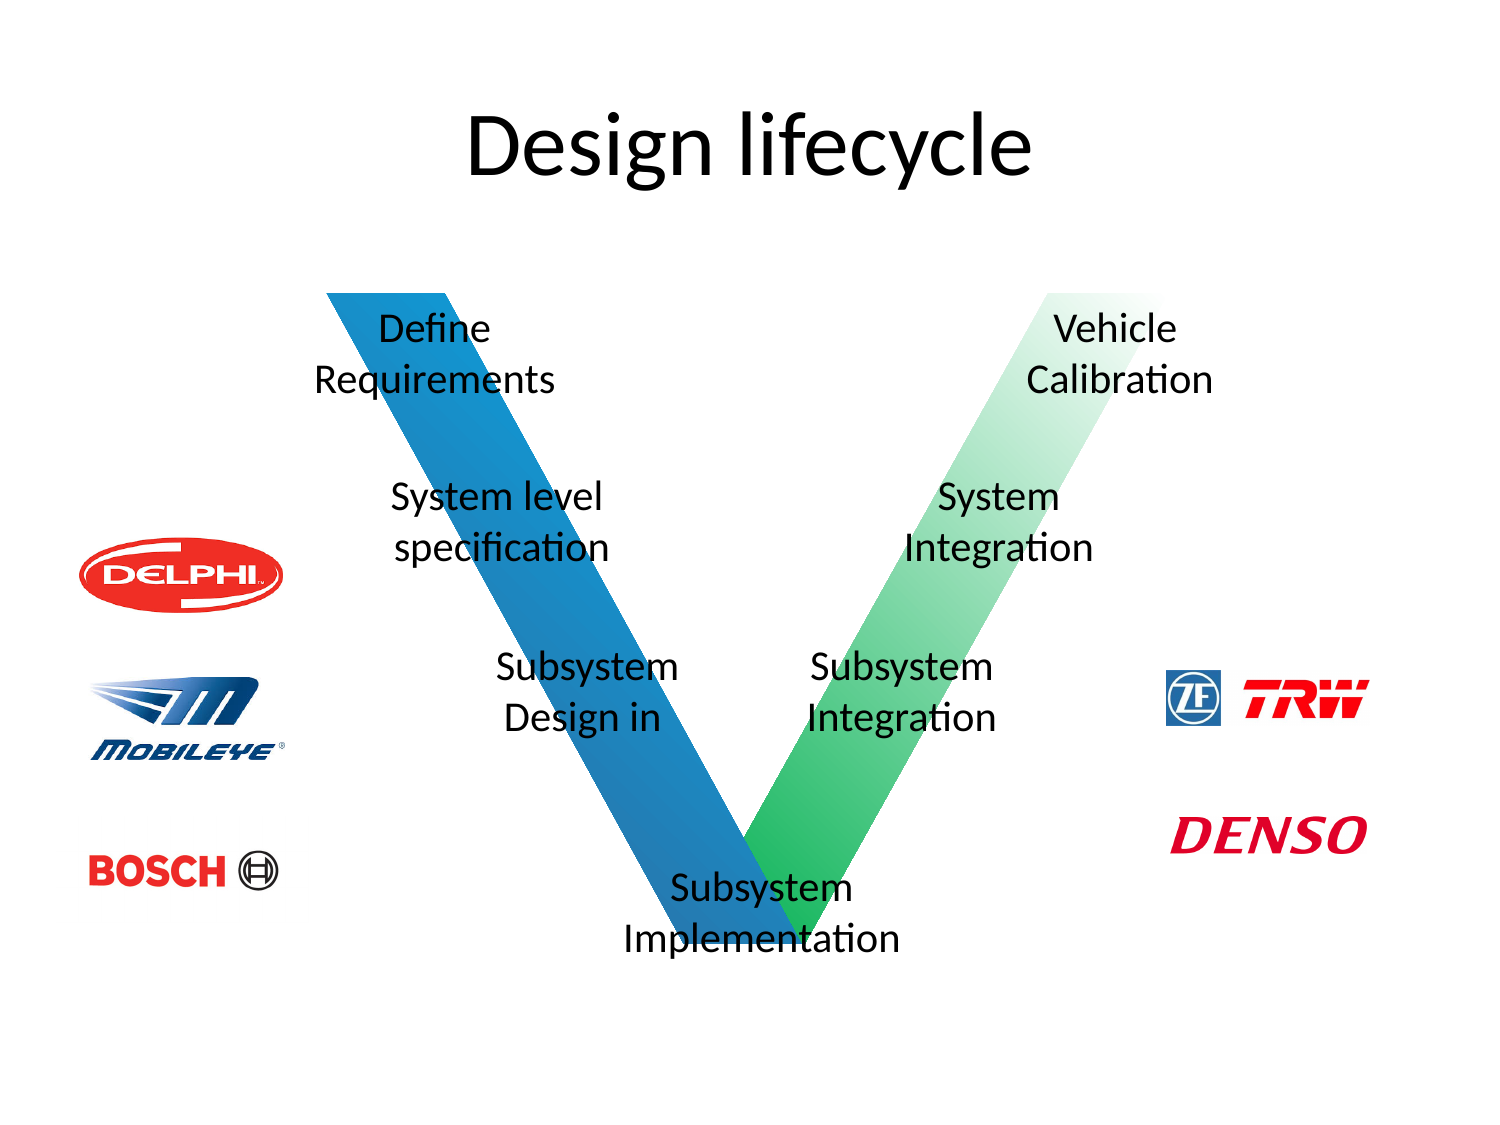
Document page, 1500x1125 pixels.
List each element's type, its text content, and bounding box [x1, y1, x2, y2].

picture [56, 816, 309, 923]
picture [1169, 816, 1367, 855]
picture [79, 513, 284, 638]
title Design lifecycle [75, 45, 1425, 233]
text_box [297, 291, 1231, 971]
picture [88, 677, 286, 761]
picture [1166, 670, 1371, 726]
